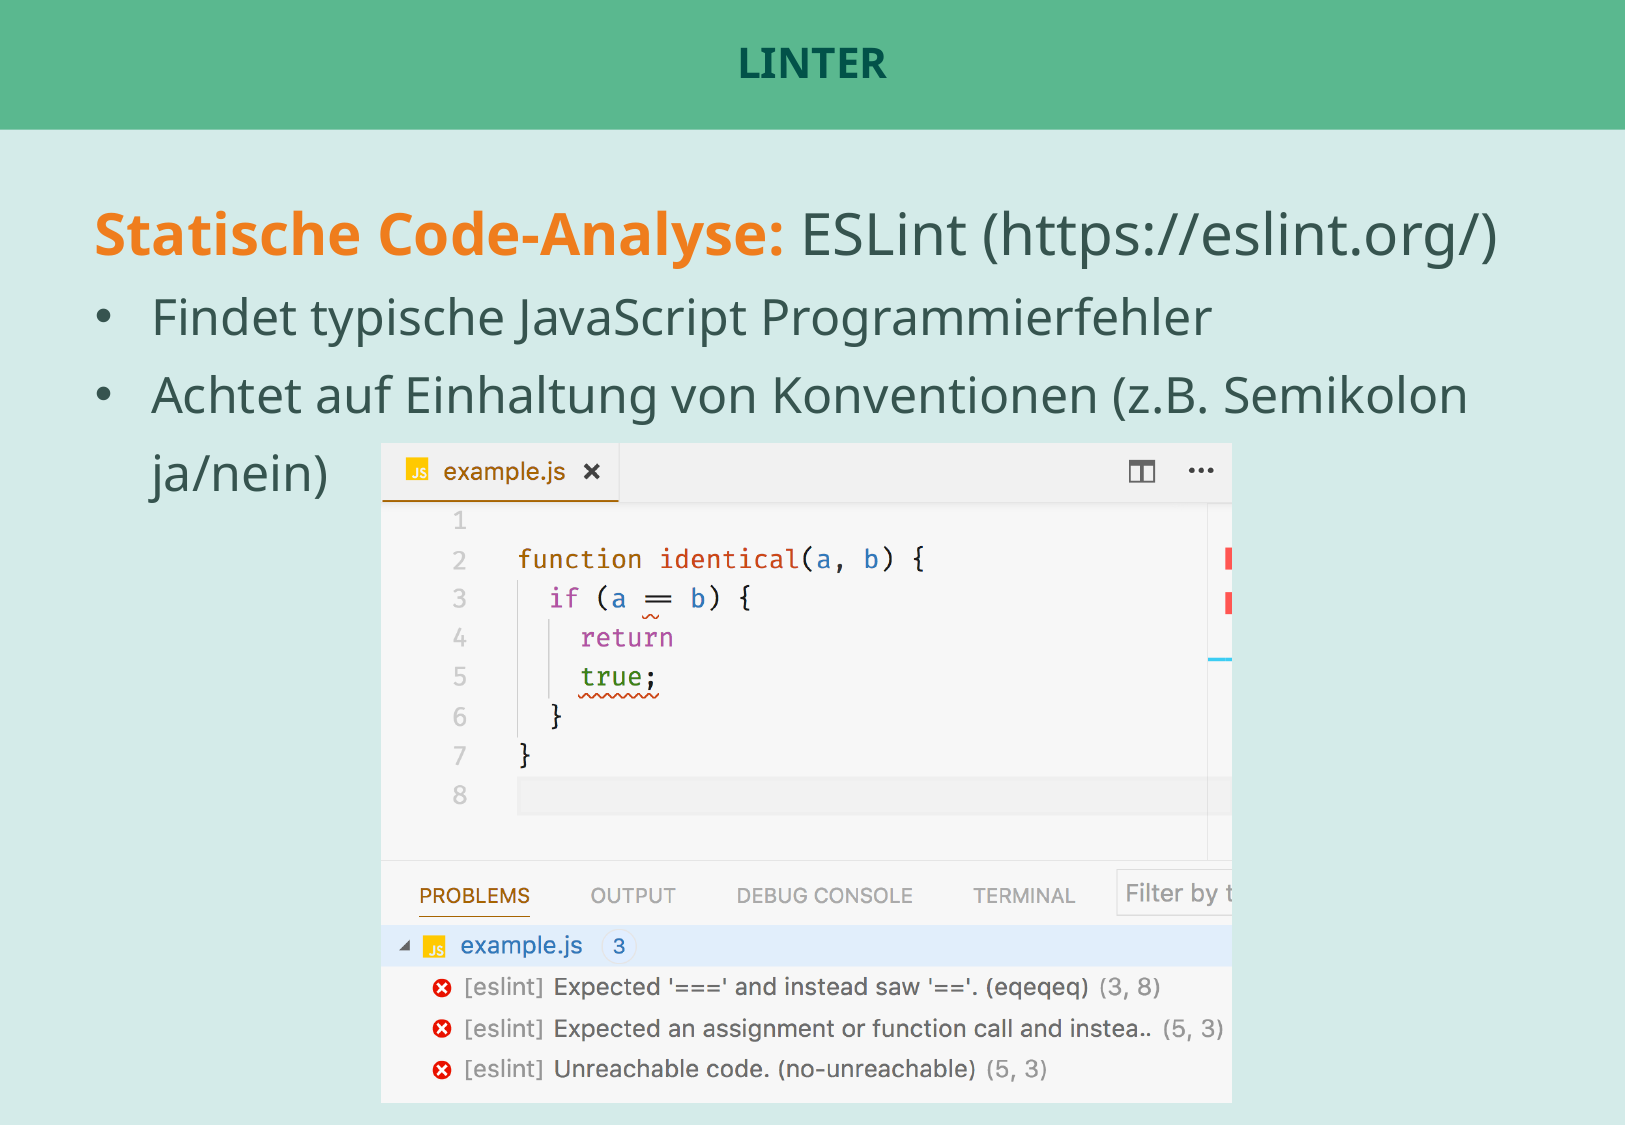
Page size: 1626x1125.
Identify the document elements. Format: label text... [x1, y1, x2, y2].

text_box Statische Code-Analyse: ESLint (https://eslint.org/) Findet typische JavaScript Programmierfehler Achtet auf Einhaltung von Konventionen (z.B. Semikolon ja/nein) [80, 190, 1625, 559]
picture [381, 443, 1232, 1103]
title Linter [0, 0, 1625, 130]
